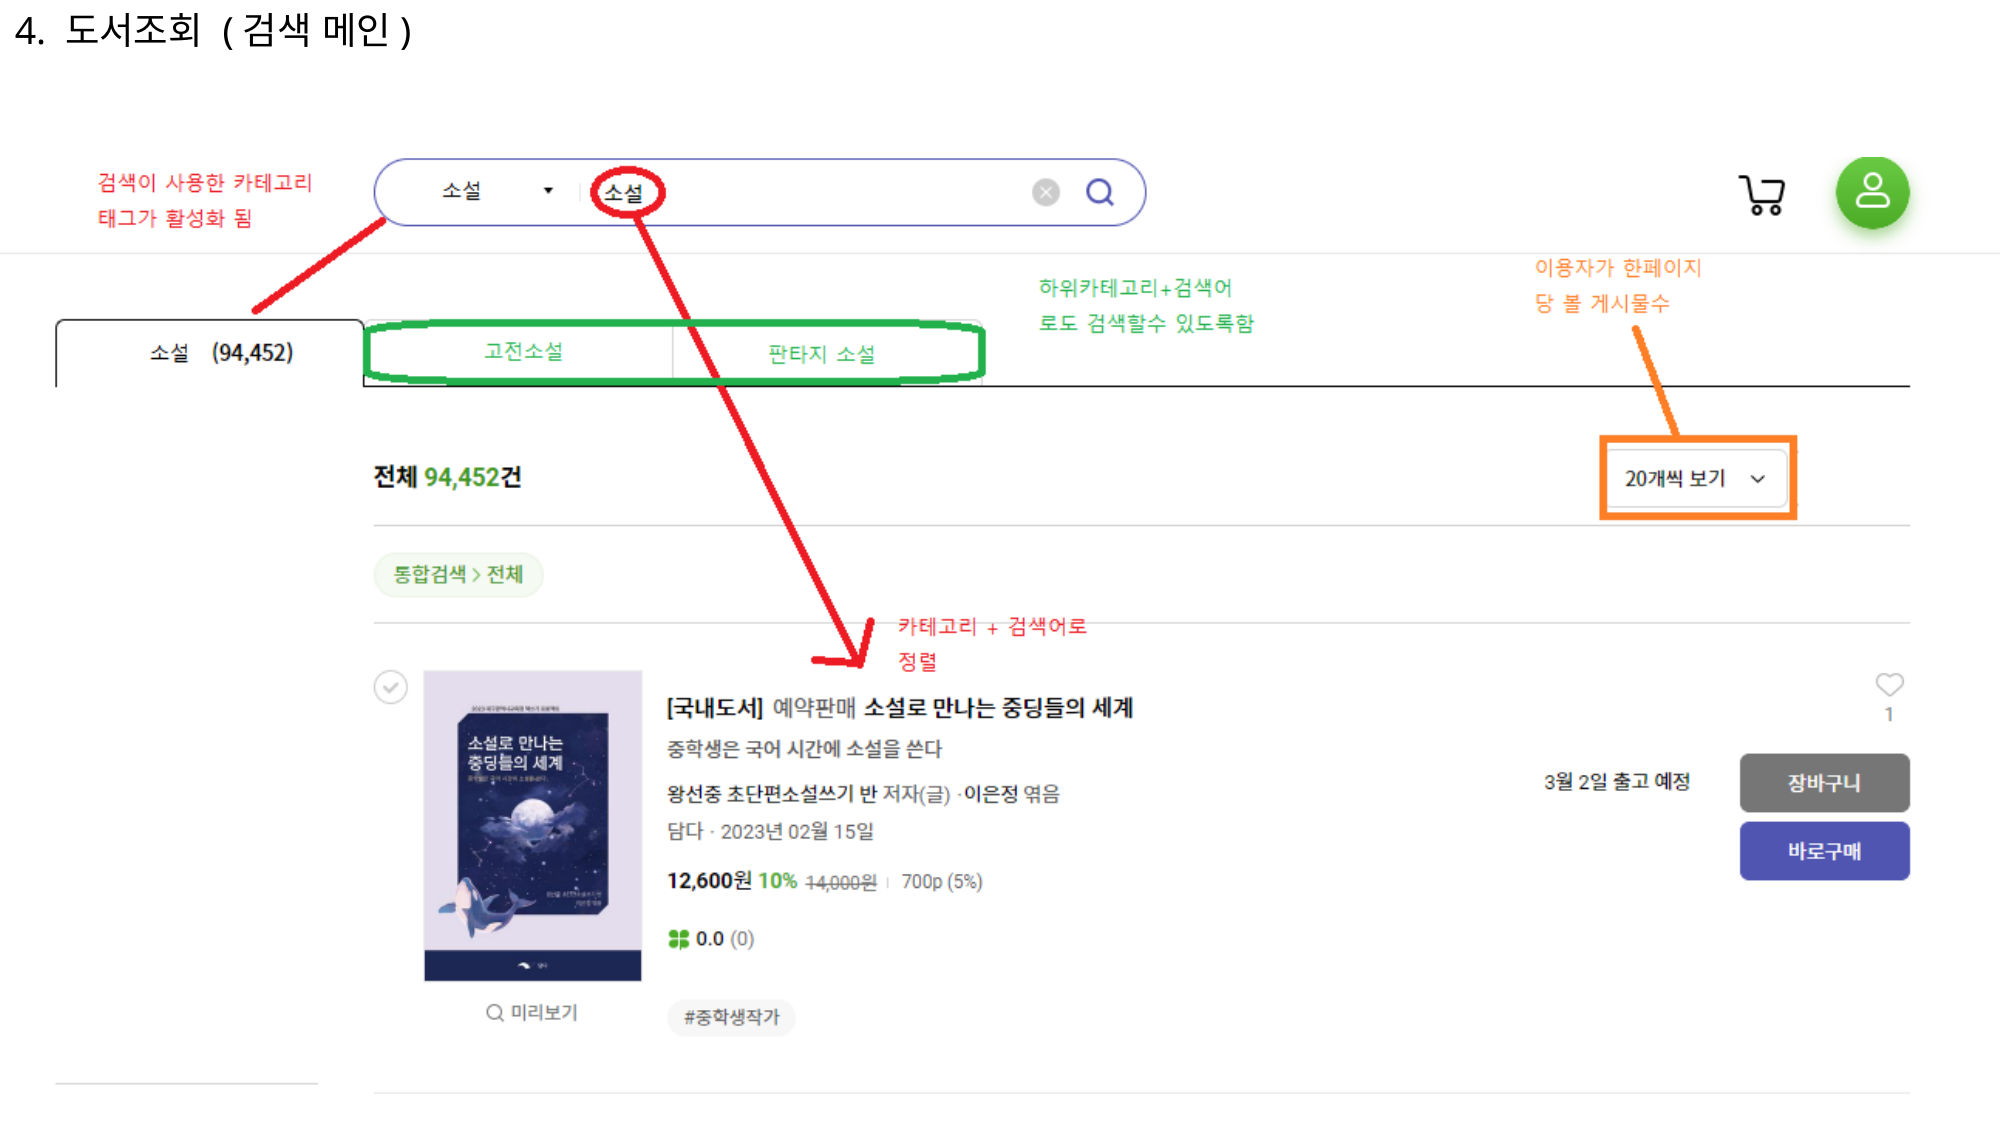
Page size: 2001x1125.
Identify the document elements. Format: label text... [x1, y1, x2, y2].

picture [0, 157, 2000, 1125]
text_box 4. 도서조회 (검색 메인) [0, 0, 606, 60]
